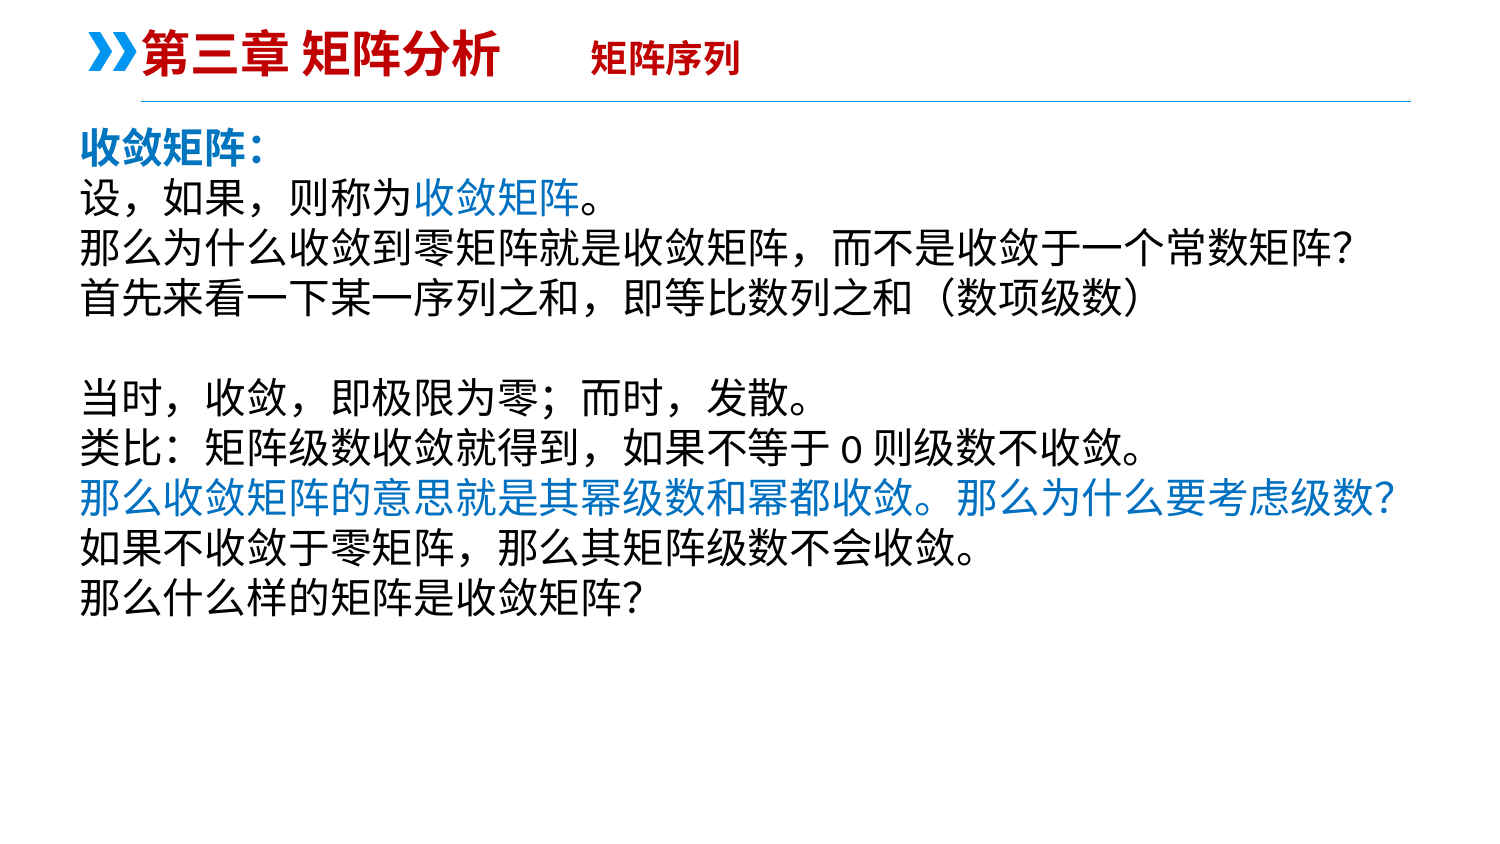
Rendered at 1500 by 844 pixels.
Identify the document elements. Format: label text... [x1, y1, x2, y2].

text_box [86, 30, 114, 73]
text_box [111, 30, 139, 73]
text_box 第三章 矩阵分析 矩阵序列 [140, 20, 1341, 84]
